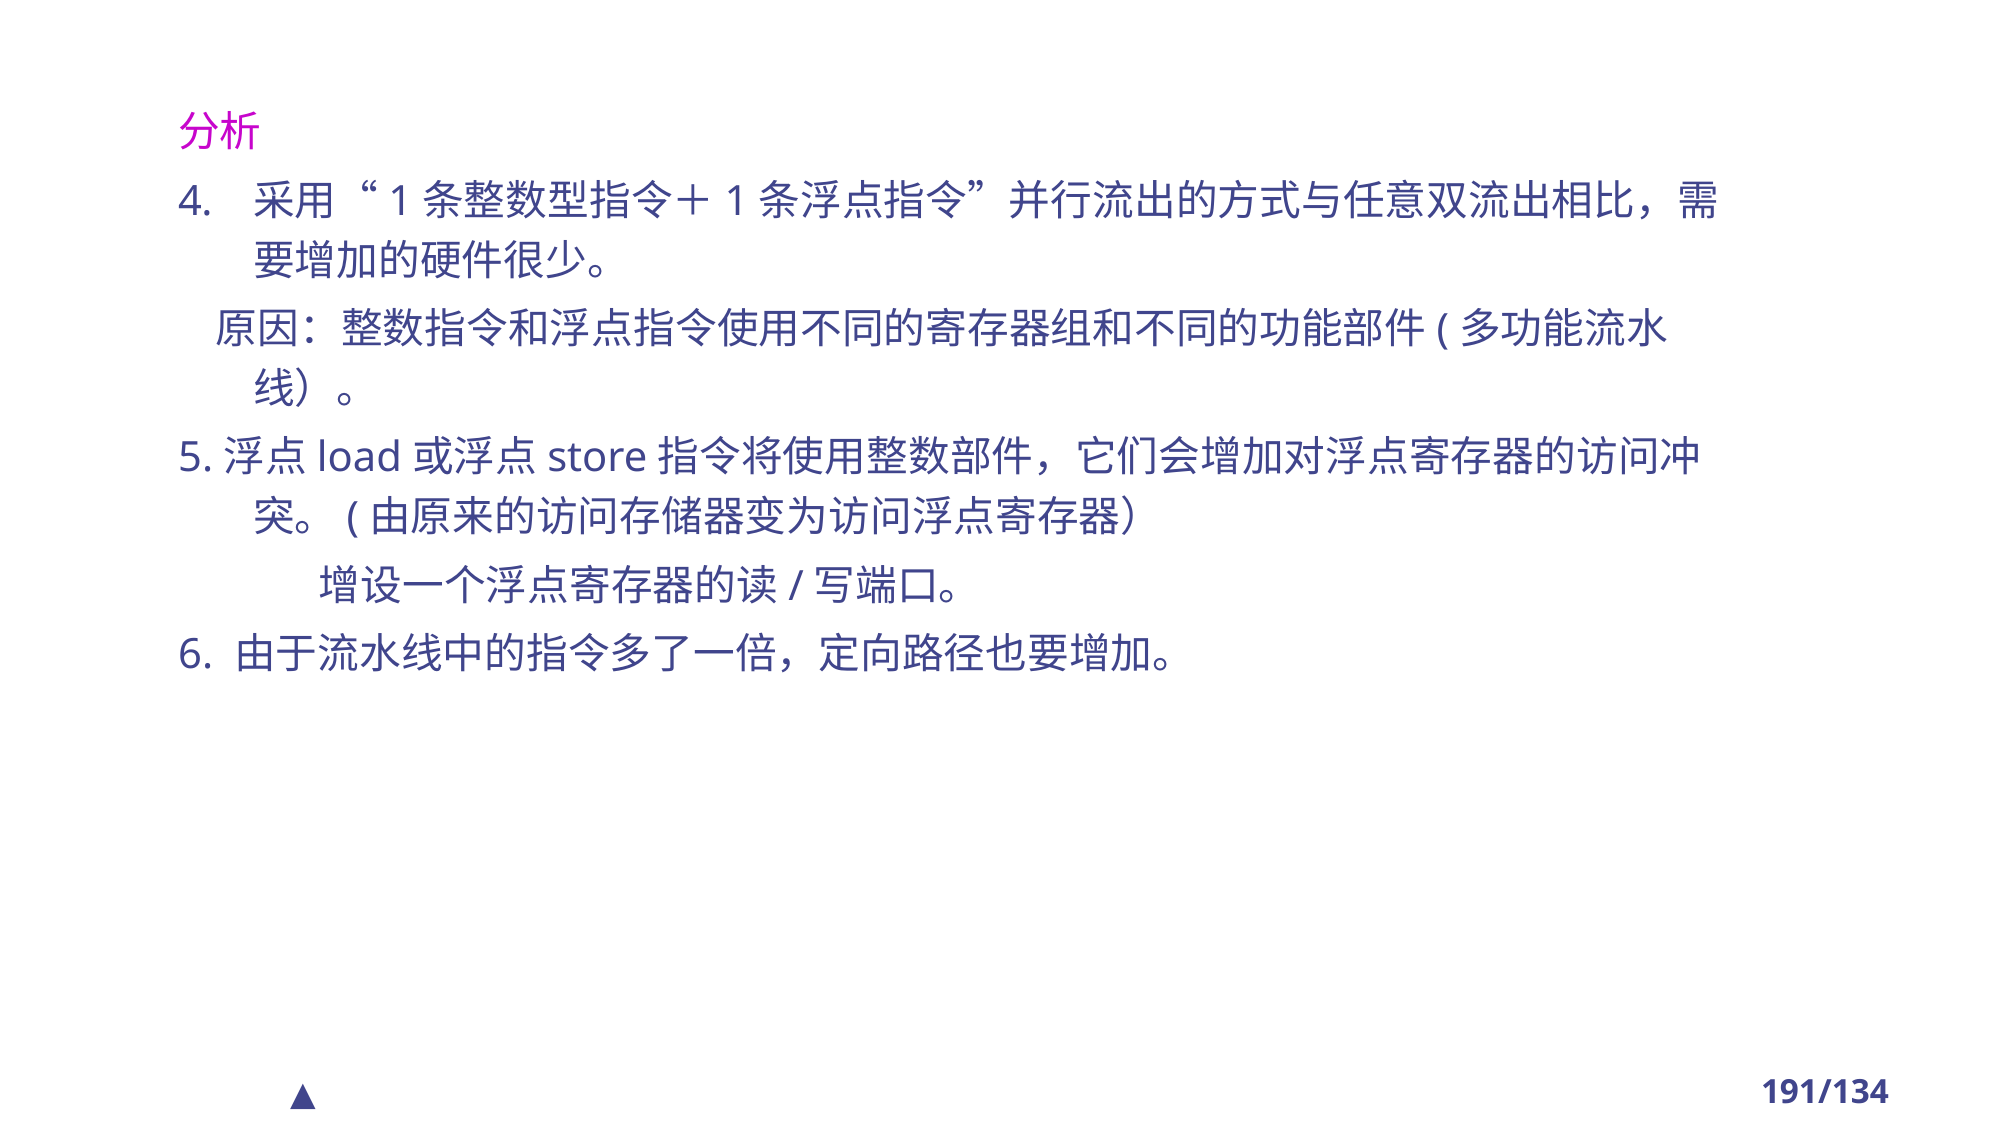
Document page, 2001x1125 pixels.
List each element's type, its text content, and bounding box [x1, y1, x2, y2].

list 分析 采用“1条整数型指令＋1条浮点指令”并行流出的方式与任意双流出相比，需要增加的硬件很少。 原因：整数指令和浮点指令使用不同的寄存器组和不同的功能部件(多功能流水线）。 5.浮点load或浮点store指令将使用整数部件，它们会增加对浮点寄存器的访问冲突。(由原来的访问存储器变为访问浮点寄存器） 增设一个浮点寄存器的读/写端口。 6. 由于流水线中的指令多了一倍，定向路径也要增加。 [163, 87, 1746, 876]
